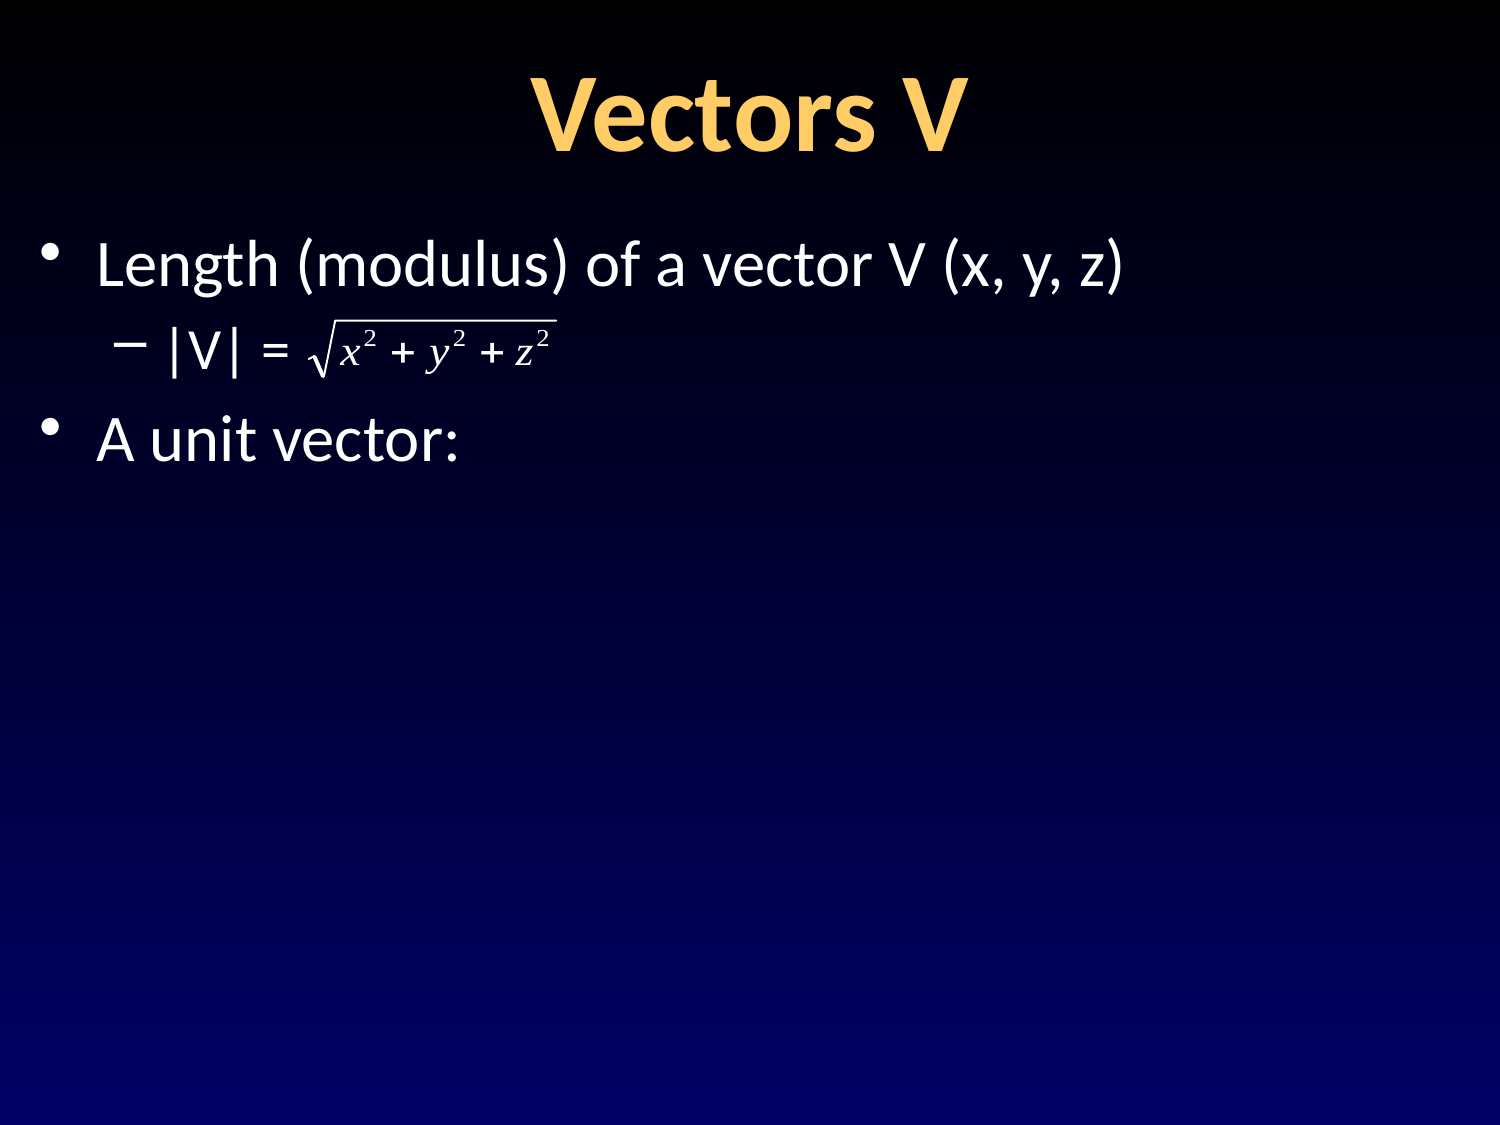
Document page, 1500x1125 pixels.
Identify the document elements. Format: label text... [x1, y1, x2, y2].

title Vectors V [24, 24, 1475, 188]
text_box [299, 309, 563, 385]
